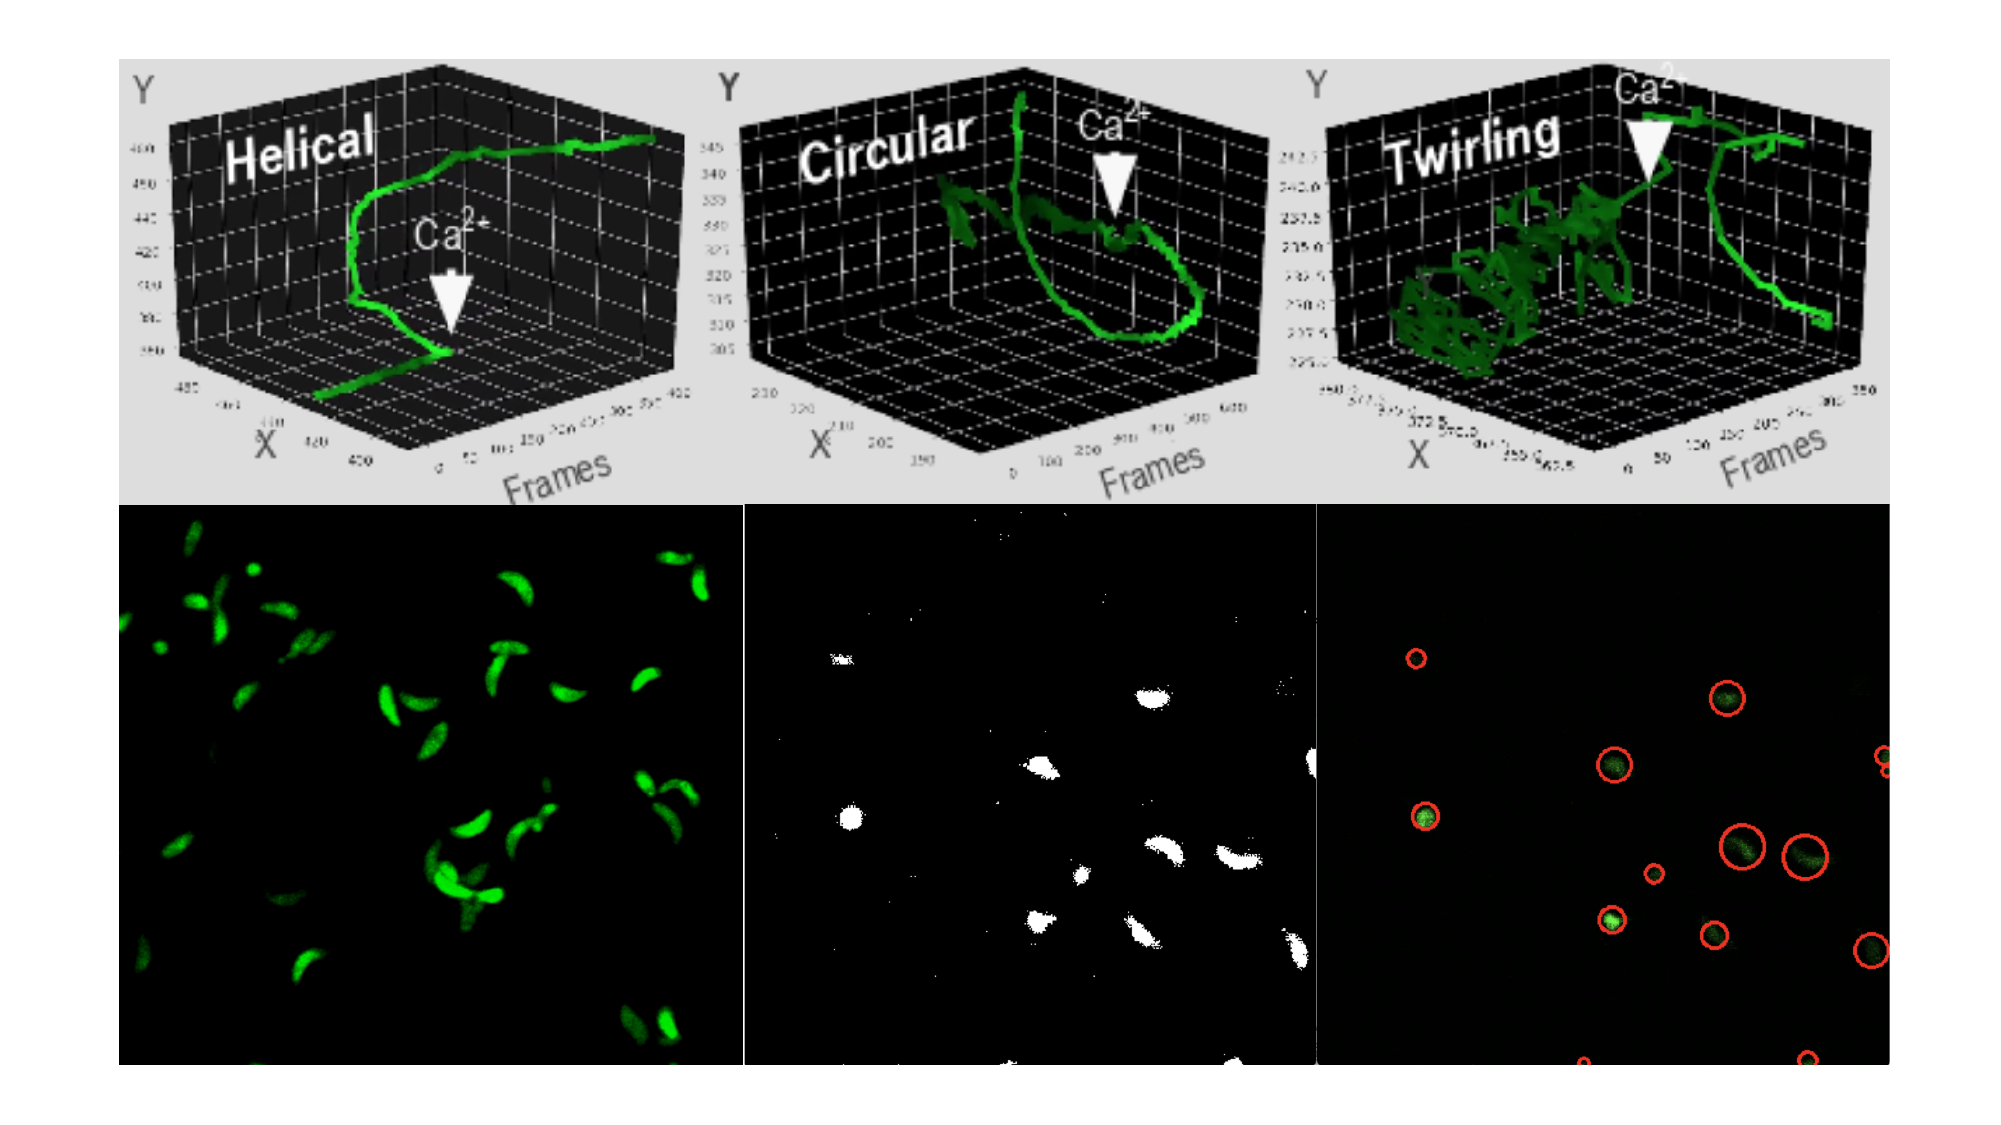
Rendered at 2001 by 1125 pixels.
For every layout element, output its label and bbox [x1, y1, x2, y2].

picture [119, 59, 1890, 1065]
